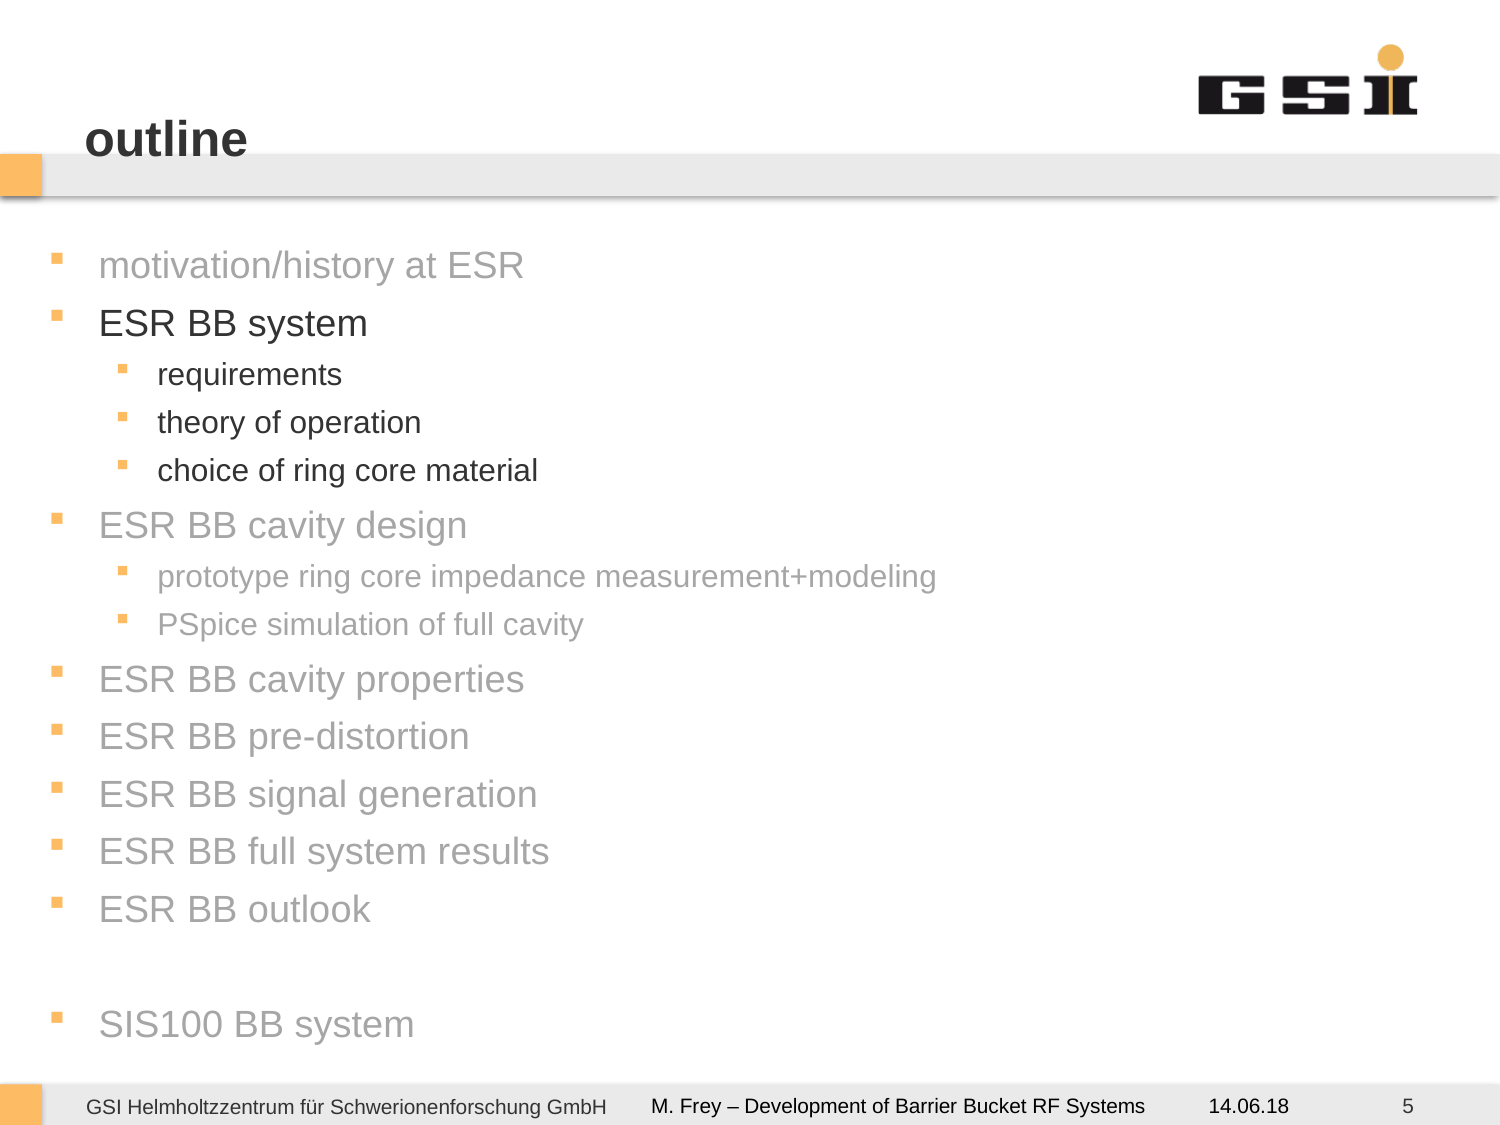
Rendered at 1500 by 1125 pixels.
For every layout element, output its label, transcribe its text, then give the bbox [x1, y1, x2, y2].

picture [1197, 42, 1419, 117]
text_box motivation/history at ESR ESR BB system requirements theory of operation choice of ring core material ESR BB cavity design prototype ring core impedance measurement+modeling PSpice simulation of full cavity ESR BB cavity properties ESR BB pre-distortion ESR BB signal generation ESR BB full system results ESR BB outlook SIS100 BB system [33, 228, 1381, 1063]
slide_number 5 [1306, 1074, 1429, 1125]
title outline [69, 44, 1094, 174]
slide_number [1168, 1074, 1304, 1125]
footer M. Frey – Development of Barrier Bucket RF Systems [635, 1076, 1165, 1125]
